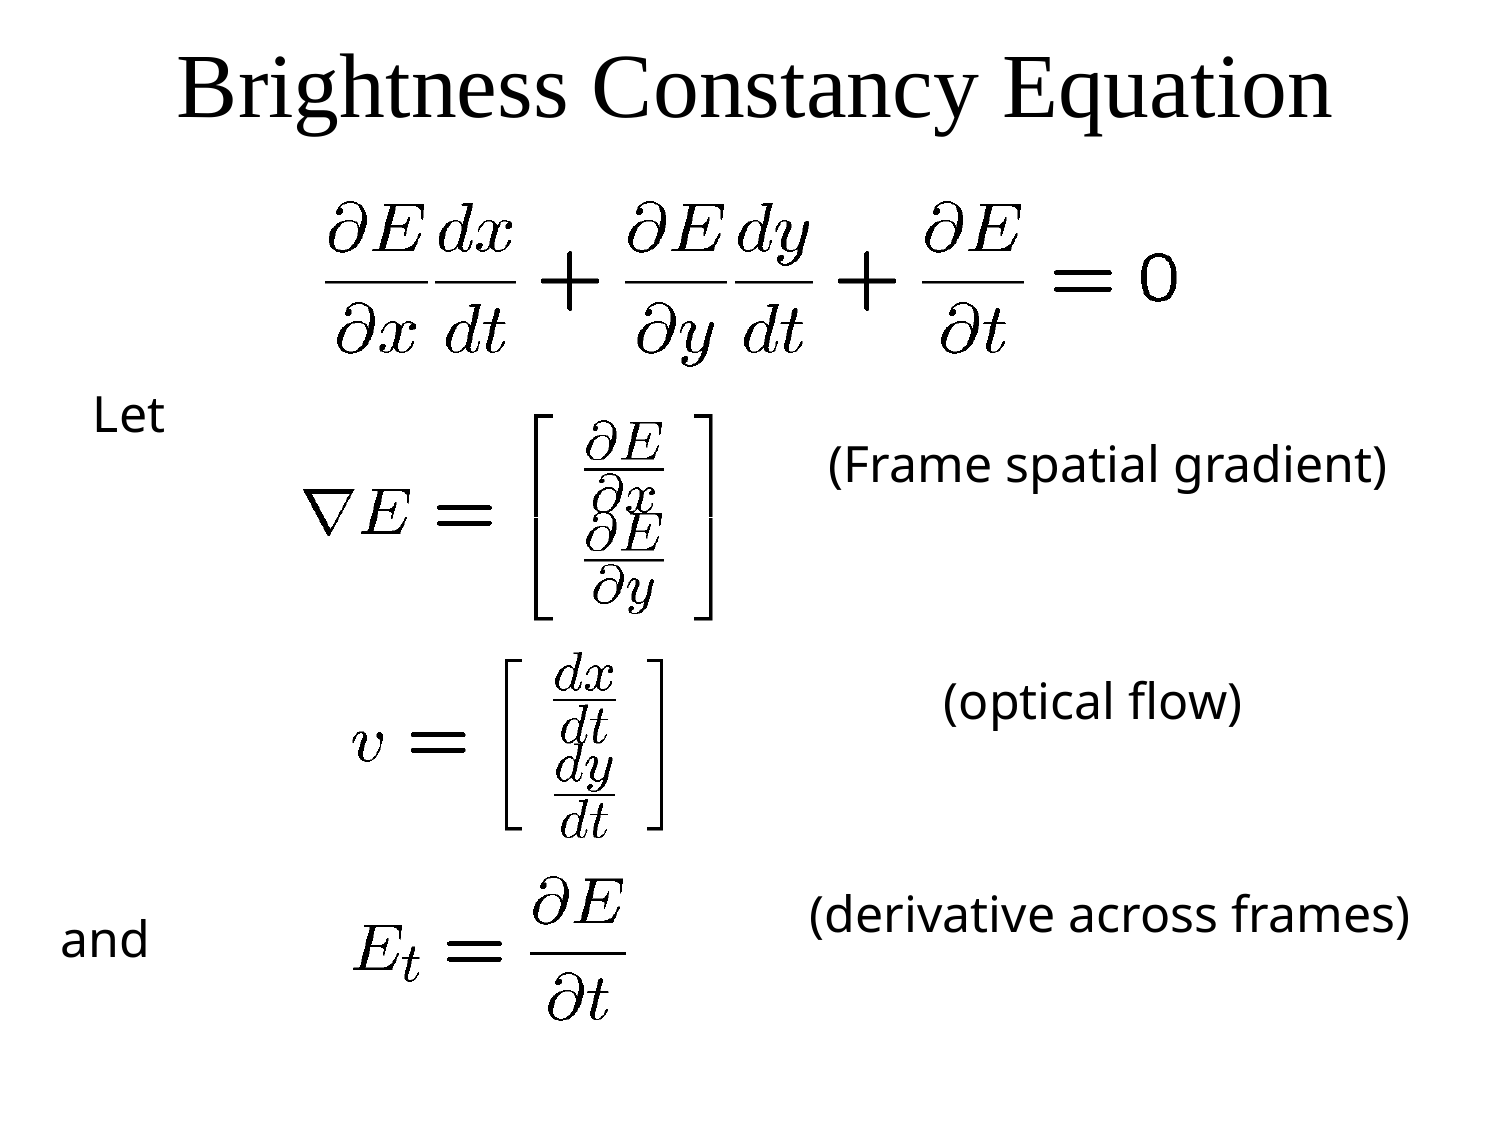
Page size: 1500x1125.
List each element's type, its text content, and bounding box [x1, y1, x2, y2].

picture [324, 199, 1177, 370]
title Brightness Constancy Equation [50, 0, 1463, 163]
text_box and [46, 899, 166, 975]
picture [349, 649, 663, 838]
text_box (optical flow) [929, 662, 1258, 738]
text_box Let [78, 374, 181, 450]
picture [349, 874, 629, 1024]
text_box (Frame spatial gradient) [814, 424, 1403, 500]
picture [299, 412, 713, 621]
text_box (derivative across frames) [794, 874, 1426, 950]
